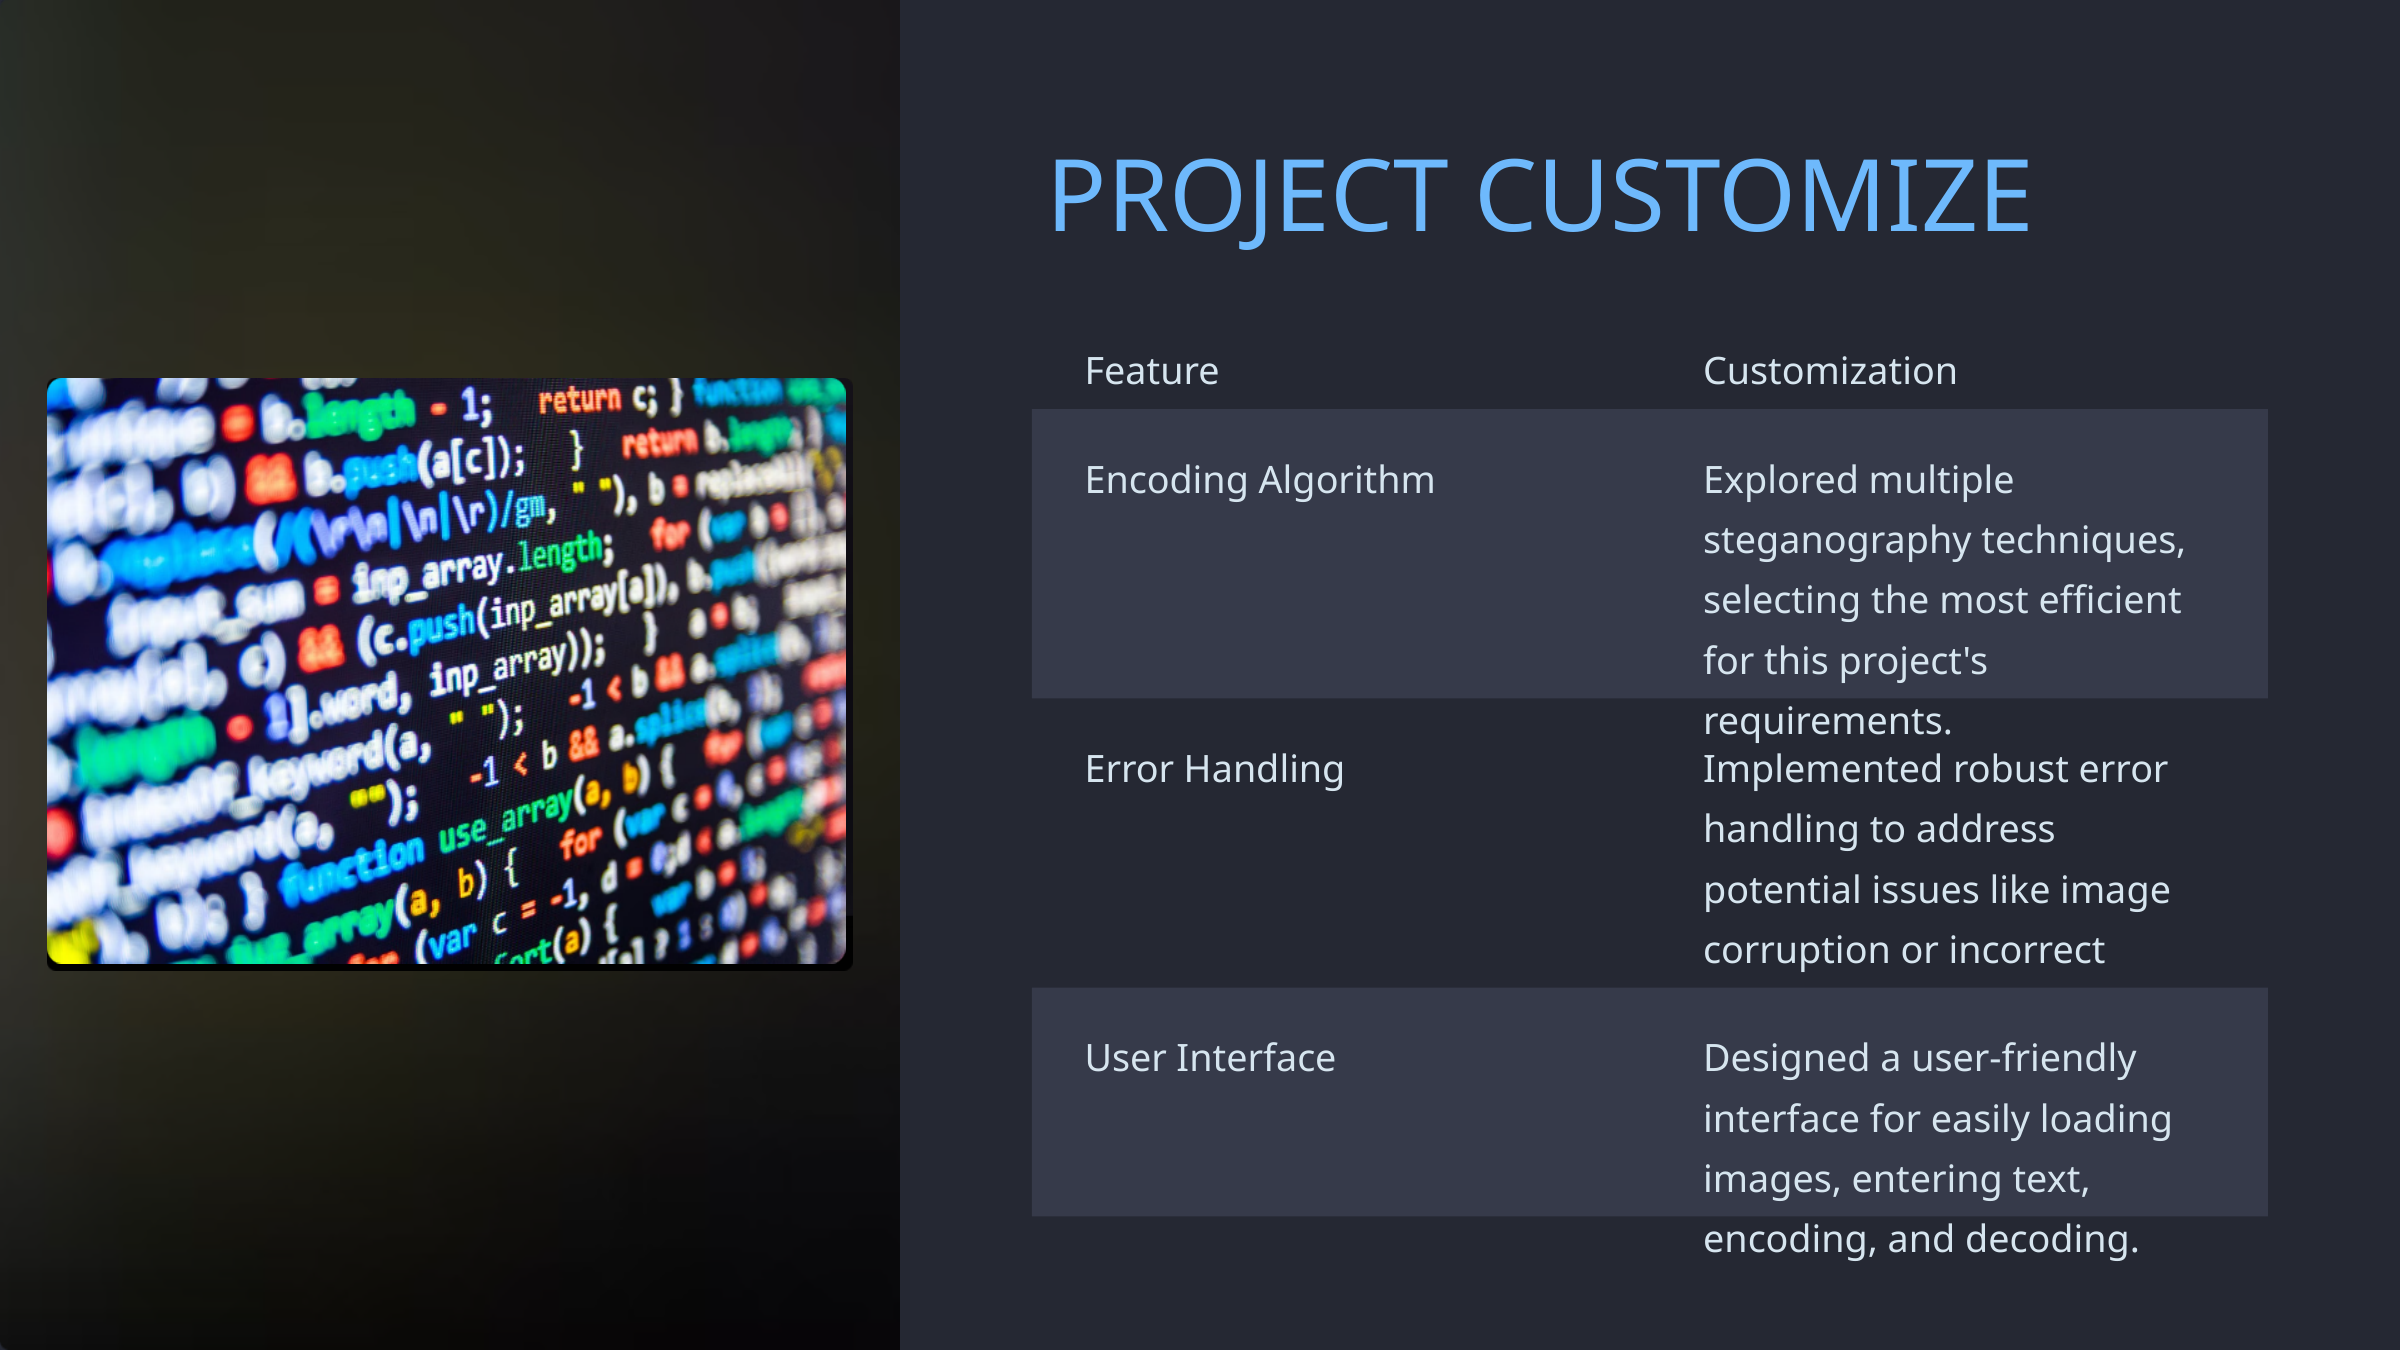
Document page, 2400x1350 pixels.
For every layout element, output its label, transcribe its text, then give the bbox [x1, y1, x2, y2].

text_box PROJECT CUSTOMIZE [1031, 133, 1954, 245]
text_box Implemented robust error handling to address potential issues like image corruption or incorrect decoding. [1688, 722, 2231, 964]
text_box Error Handling [1069, 722, 1612, 783]
text_box User Interface [1069, 1011, 1612, 1072]
text_box [1031, 987, 2268, 1217]
text_box [1031, 409, 2268, 699]
text_box Designed a user-friendly interface for easily loading images, entering text, encoding, and decoding. [1688, 1011, 2231, 1193]
text_box Feature [1069, 324, 1612, 386]
picture [0, 0, 901, 1350]
text_box Customization [1688, 324, 2231, 386]
text_box Encoding Algorithm [1069, 432, 1612, 494]
text_box Explored multiple steganography techniques, selecting the most efficient for this project's requirements. [1688, 433, 2231, 675]
text_box [906, 0, 2400, 1350]
